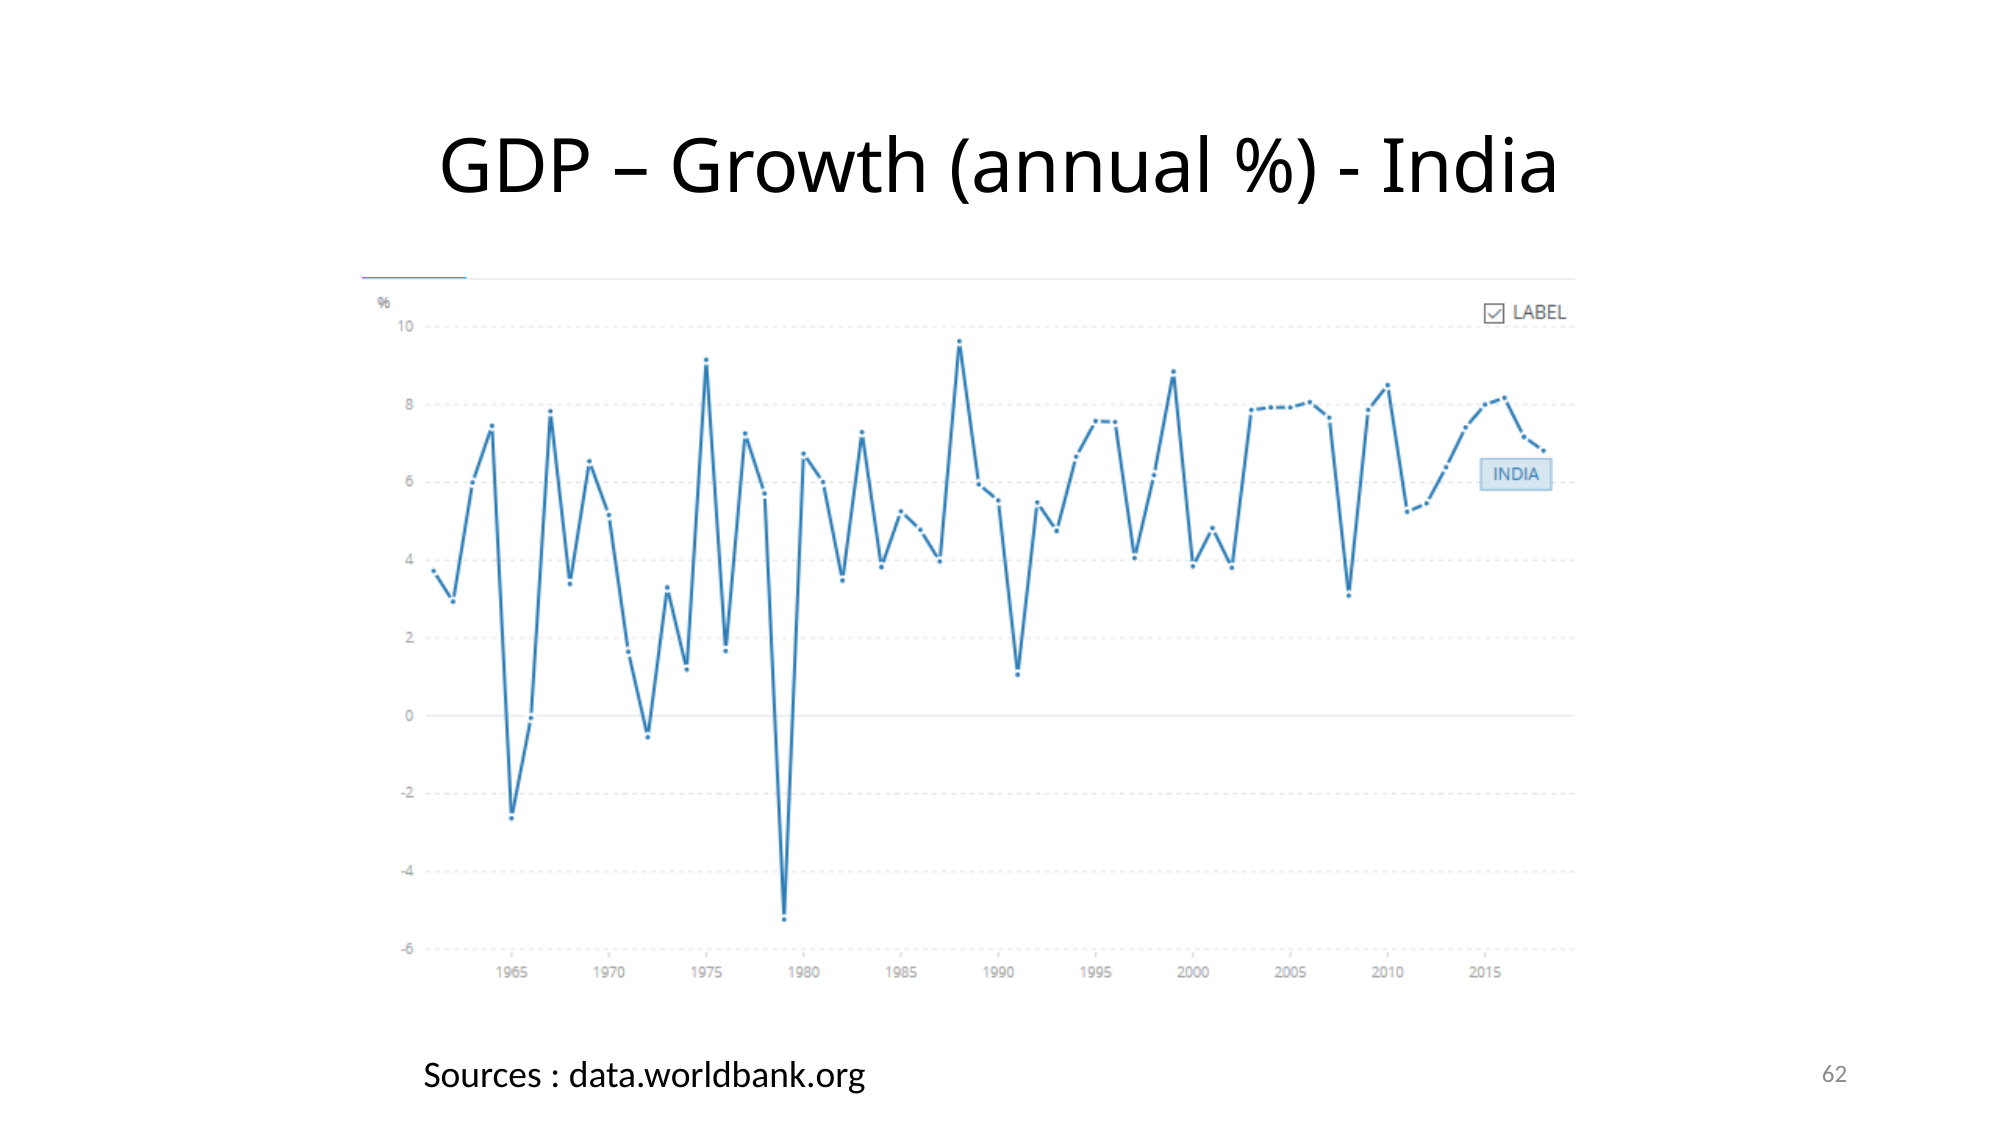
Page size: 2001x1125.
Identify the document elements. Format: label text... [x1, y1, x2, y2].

title GDP – Growth (annual %) - India [137, 59, 1863, 278]
text_box Sources : data.worldbank.org [408, 1042, 882, 1103]
slide_number 62 [1412, 1042, 1863, 1103]
picture [362, 277, 1575, 1009]
